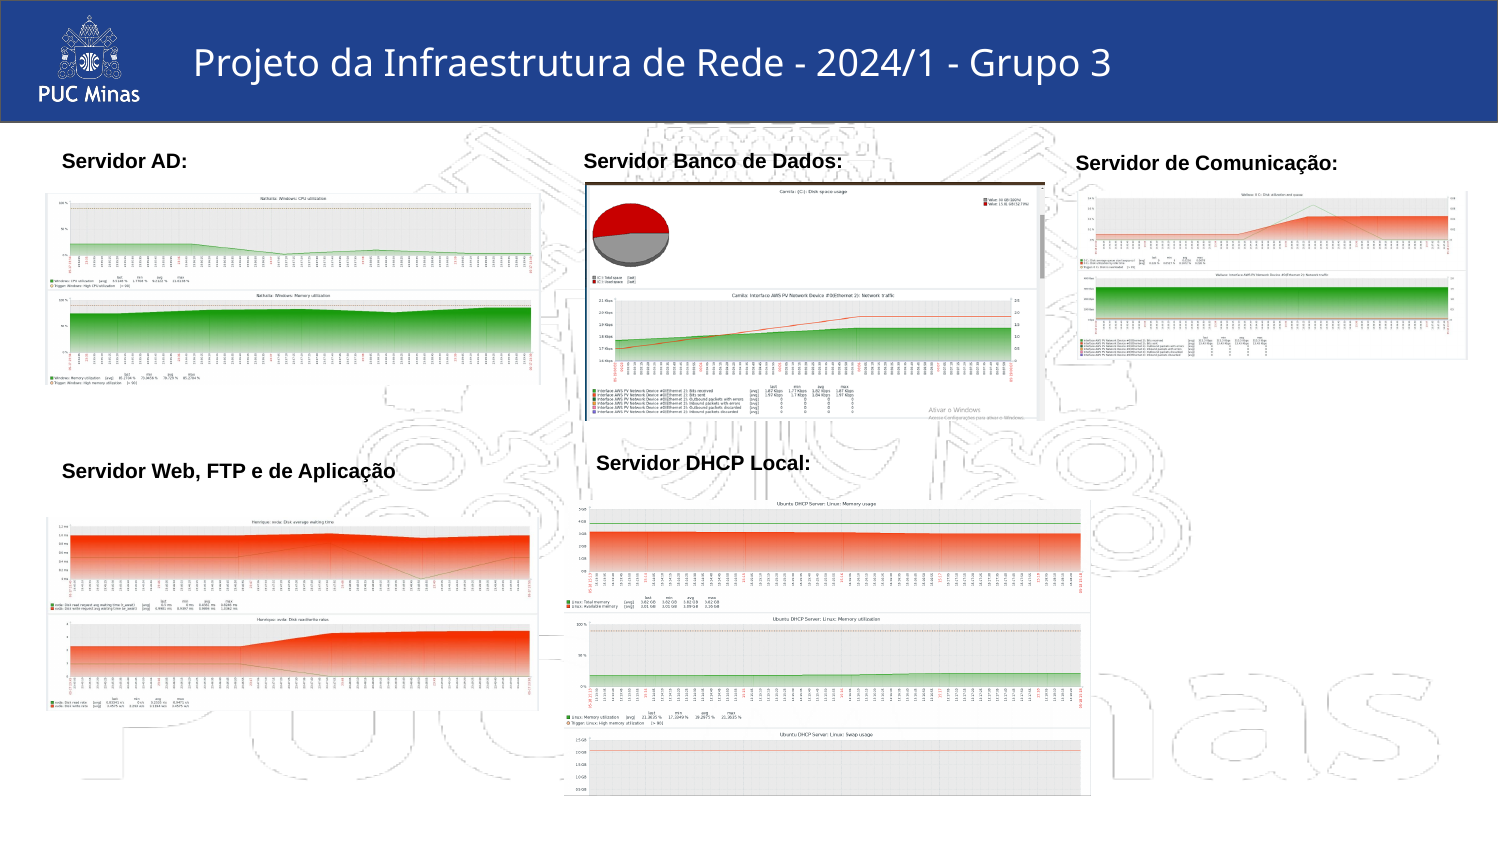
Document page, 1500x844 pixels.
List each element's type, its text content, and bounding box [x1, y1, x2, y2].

text_box Servidor AD: [46, 129, 539, 188]
text_box [1260, 0, 1498, 123]
picture [0, 0, 1500, 844]
text_box Servidor Web, FTP e de Aplicação [46, 439, 539, 497]
text_box [0, 0, 177, 123]
picture [33, 13, 144, 109]
text_box Servidor de Comunicação: [1060, 131, 1500, 189]
text_box Projeto da Infraestrutura de Rede - 2024/1 - Grupo 3 [177, 0, 1260, 123]
text_box Servidor DHCP Local: [581, 431, 1074, 490]
text_box Servidor Banco de Dados: [568, 129, 1061, 188]
